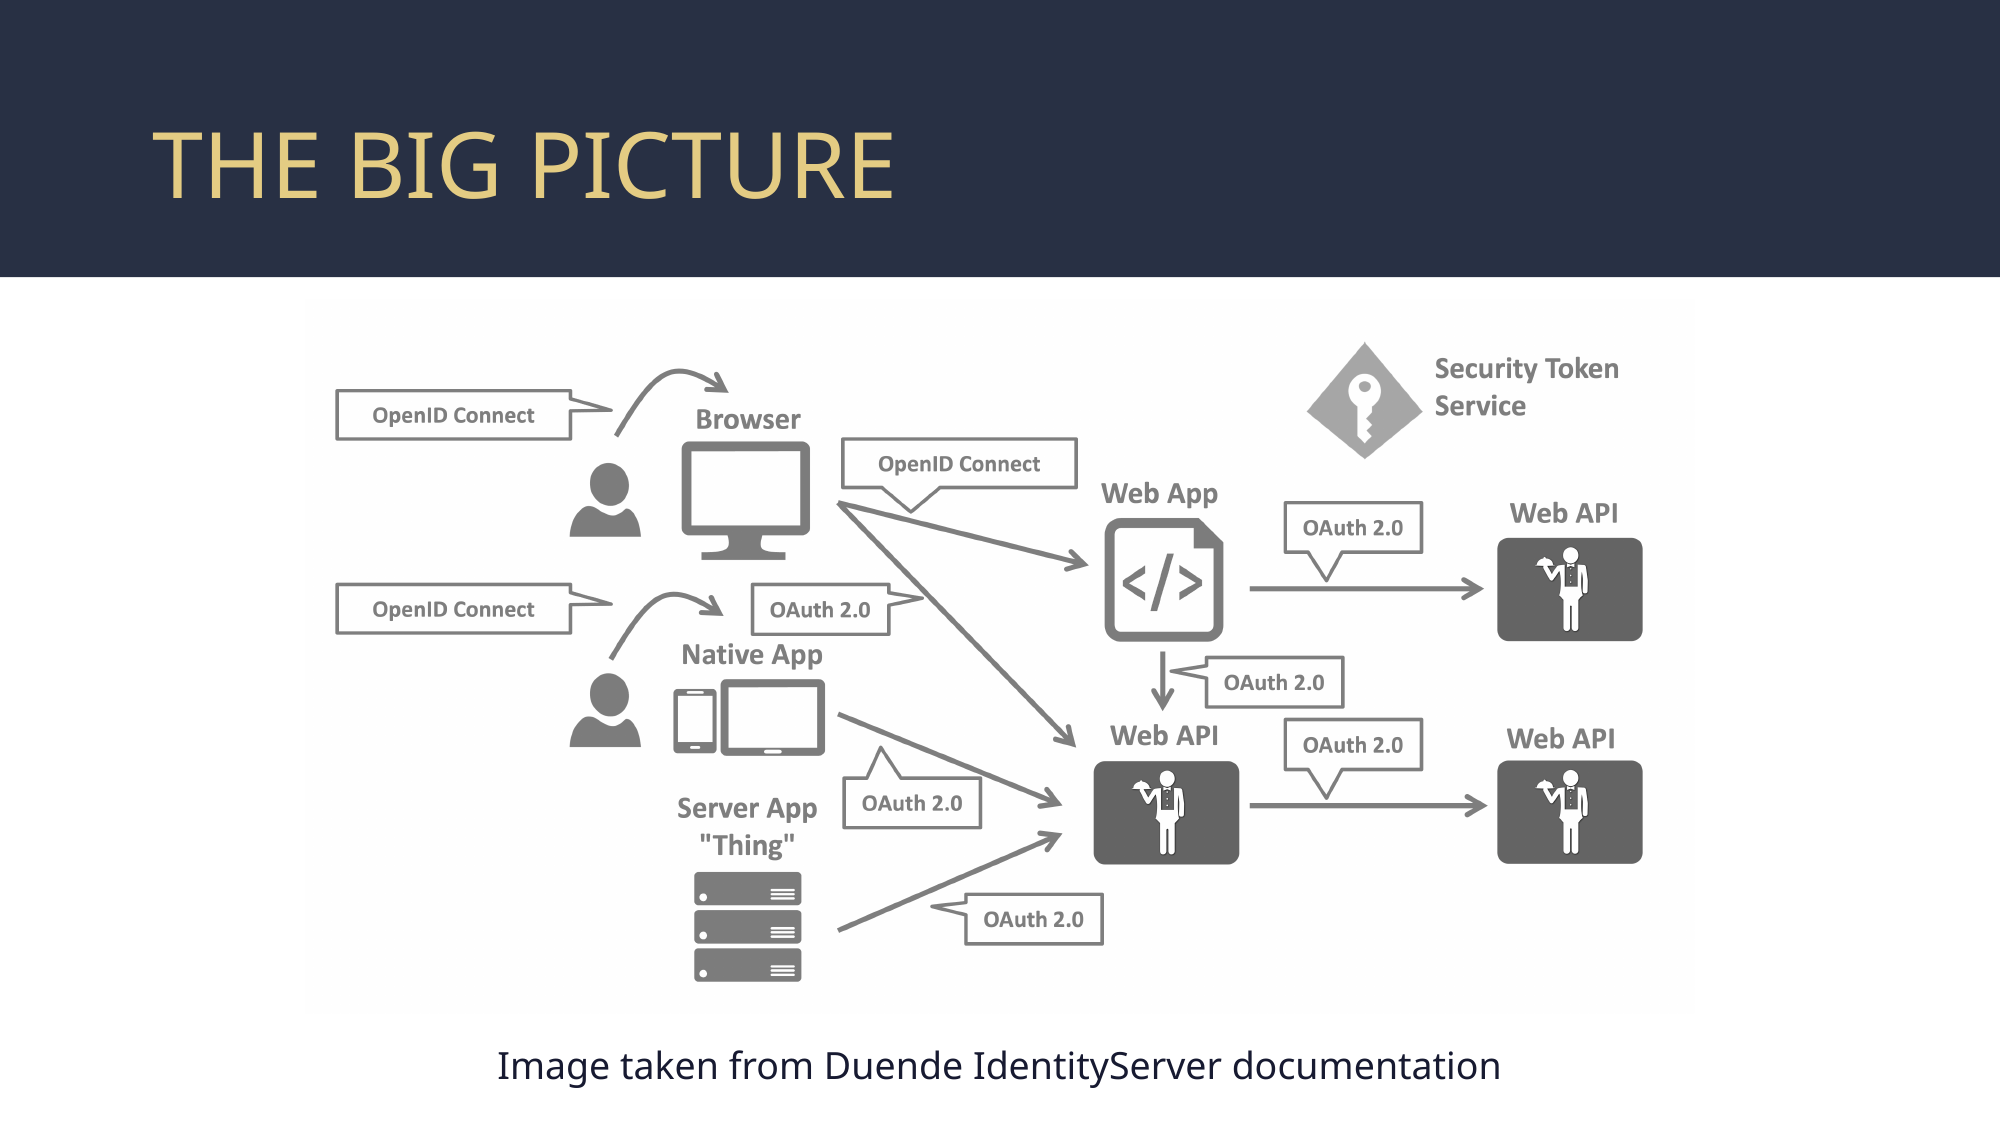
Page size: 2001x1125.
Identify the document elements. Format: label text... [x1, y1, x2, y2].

text_box Image taken from Duende IdentityServer documentation [482, 1034, 1518, 1095]
title The big picture [137, 59, 1863, 278]
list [305, 299, 1695, 1014]
